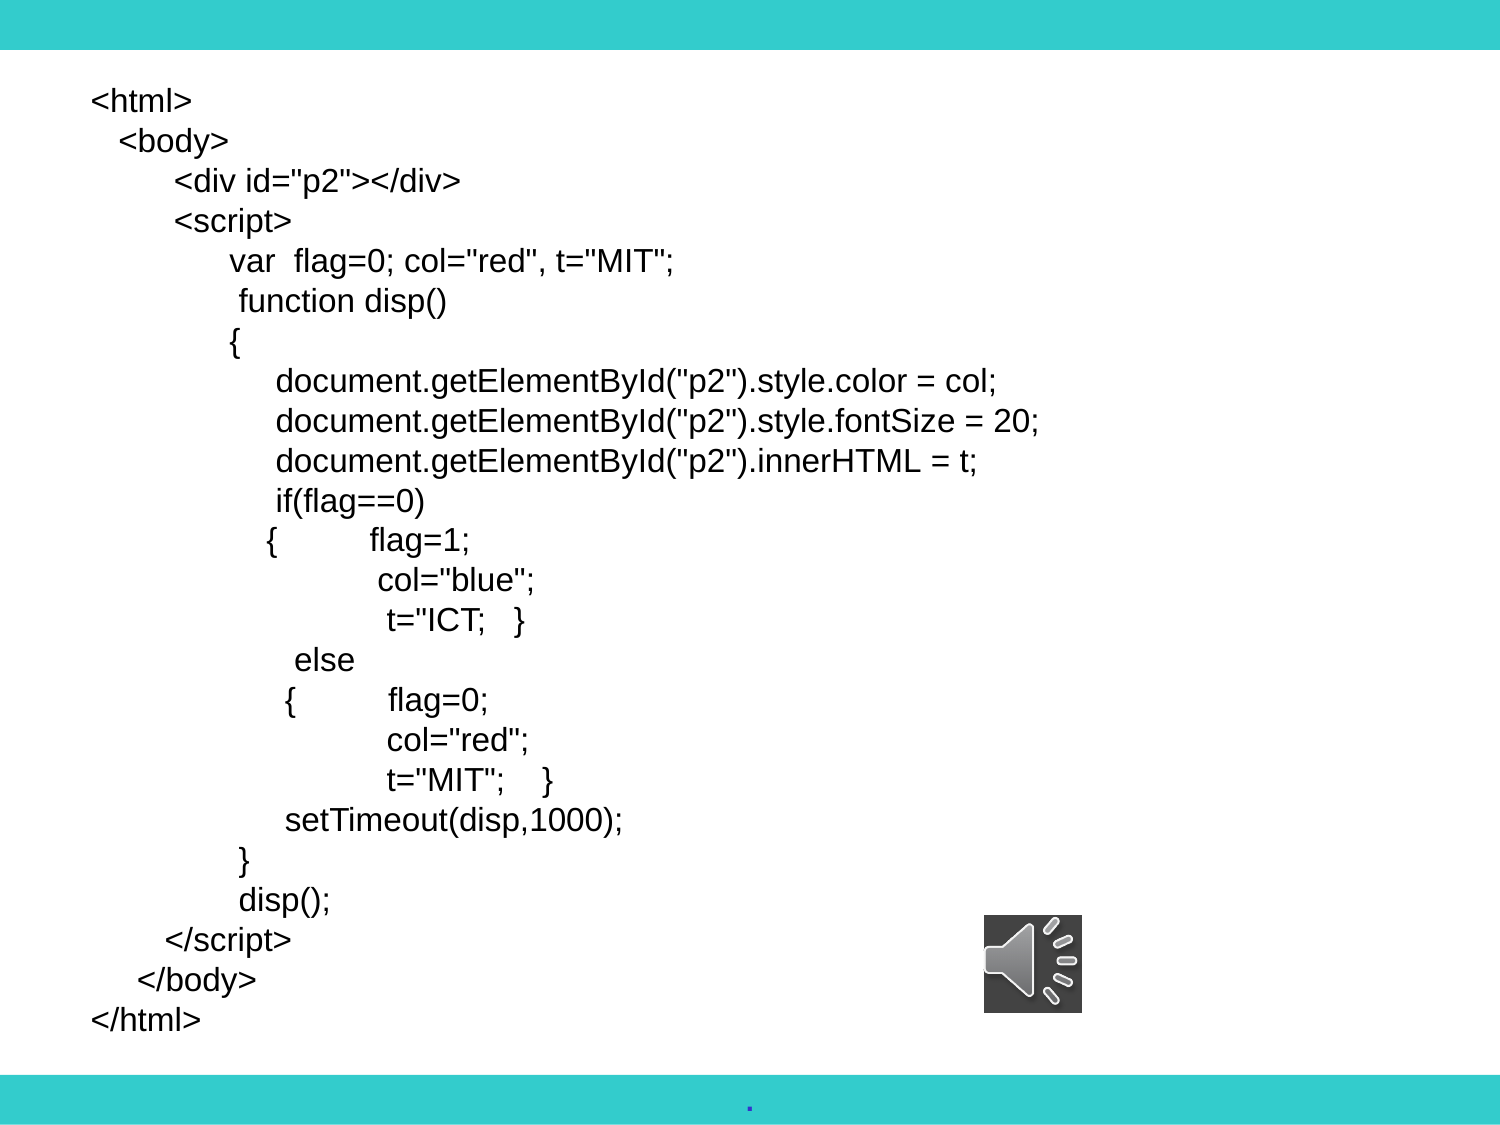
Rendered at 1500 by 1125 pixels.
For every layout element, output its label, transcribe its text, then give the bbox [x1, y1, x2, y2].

text_box . [0, 1074, 1500, 1125]
picture [982, 913, 1084, 1015]
text_box <html> <body> <div id="p2"></div> <script> var flag=0; col="red", t="MIT"; function disp() { document.getElementById("p2").style.color = col; document.getElementById("p2").style.fontSize = 20; document.getElementById("p2").innerHTML = t; if(flag==0) { flag=1; col="blue"; t="ICT; } else { flag=0; col="red"; t="MIT"; } setTimeout(disp,1000); } disp(); </script> </body> </html> [75, 72, 1355, 1045]
text_box [0, 0, 1500, 50]
